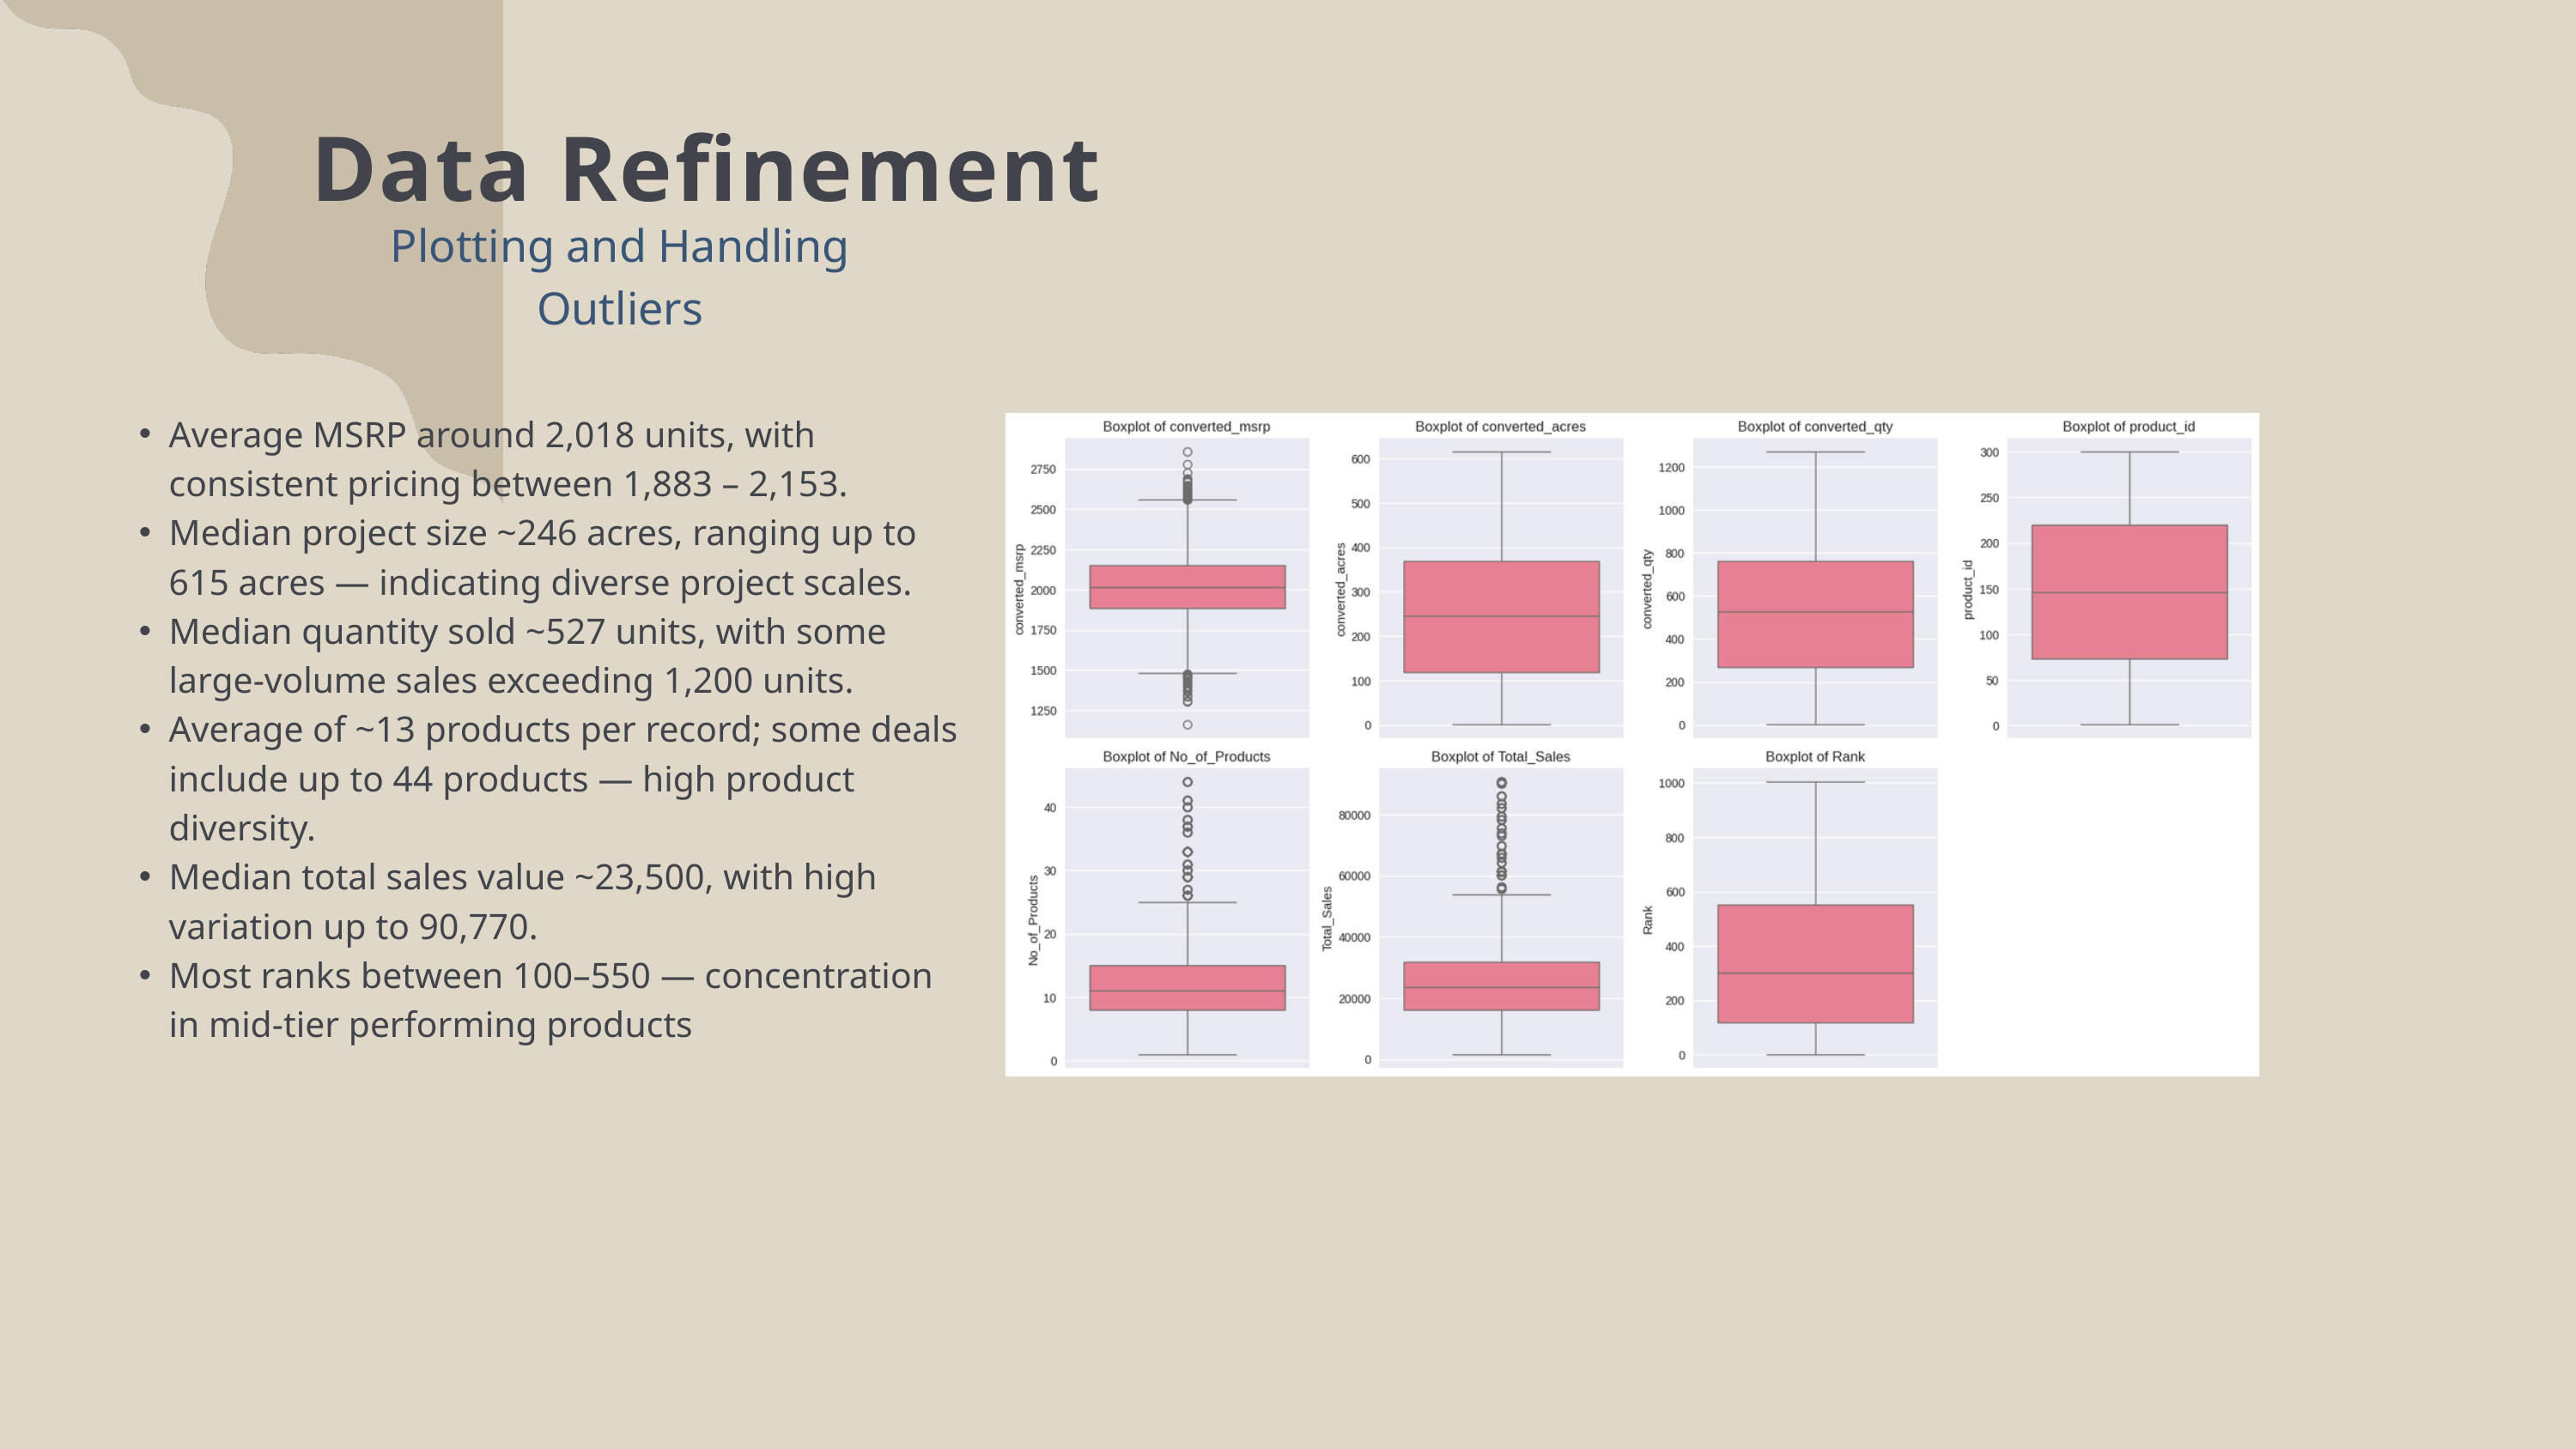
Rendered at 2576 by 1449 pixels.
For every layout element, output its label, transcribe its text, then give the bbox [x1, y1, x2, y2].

text_box Plotting and Handling Outliers [311, 209, 930, 334]
text_box [1005, 413, 2260, 1076]
text_box [3, 0, 503, 504]
text_box Data Refinement [311, 94, 1531, 220]
text_box Average MSRP around 2,018 units, with consistent pricing between 1,883 – 2,153. Median project size ~246 acres, ranging up to 615 acres — indicating diverse project scales. Median quantity sold ~527 units, with some large-volume sales exceeding 1,200 units. Average of ~13 products per record; some deals include up to 44 products — high product diversity. Median total sales value ~23,500, with high variation up to 90,770. Most ranks between 100–550 — concentration in mid-tier performing products [109, 405, 974, 1094]
